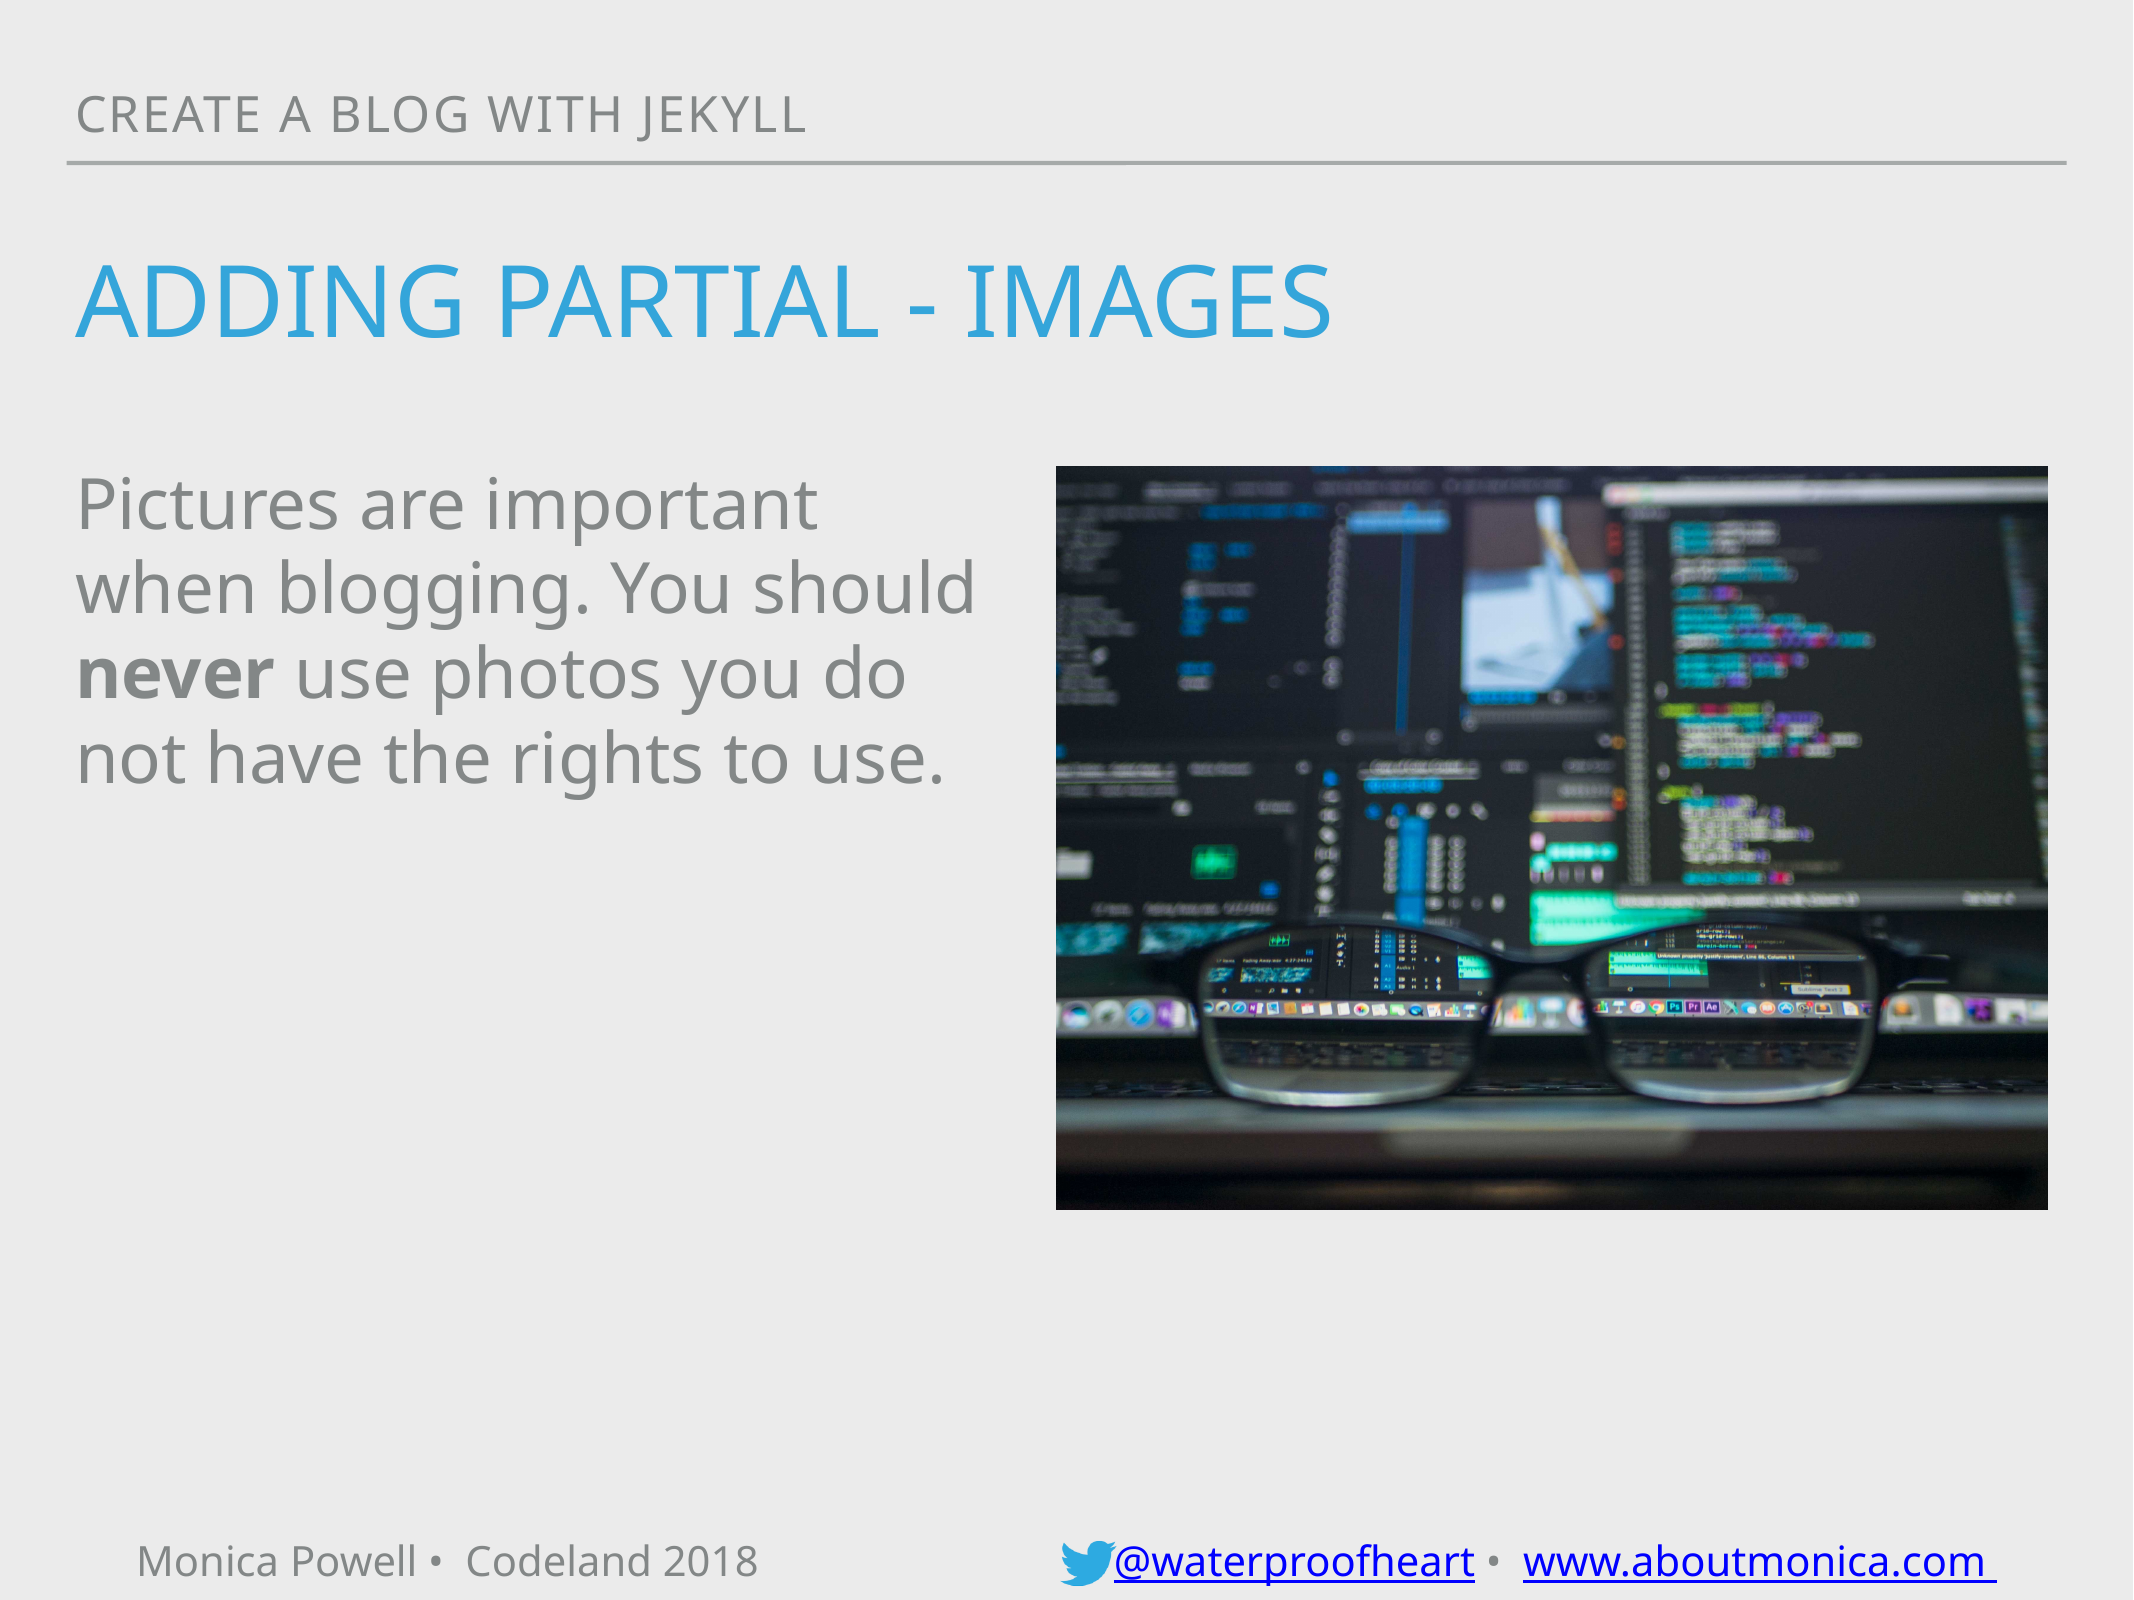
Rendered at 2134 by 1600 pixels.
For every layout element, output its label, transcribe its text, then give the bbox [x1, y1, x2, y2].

picture [1050, 1525, 1126, 1600]
picture [1056, 466, 2048, 1211]
title ADDING PARTIAL - IMAGES [66, 251, 2068, 372]
list cREATE A BLOG WITH JEKYLL [66, 74, 1901, 151]
list Pictures are important when blogging. You should never use photos you do not have the rights to use. [66, 449, 2068, 1453]
picture [1056, 748, 1063, 755]
